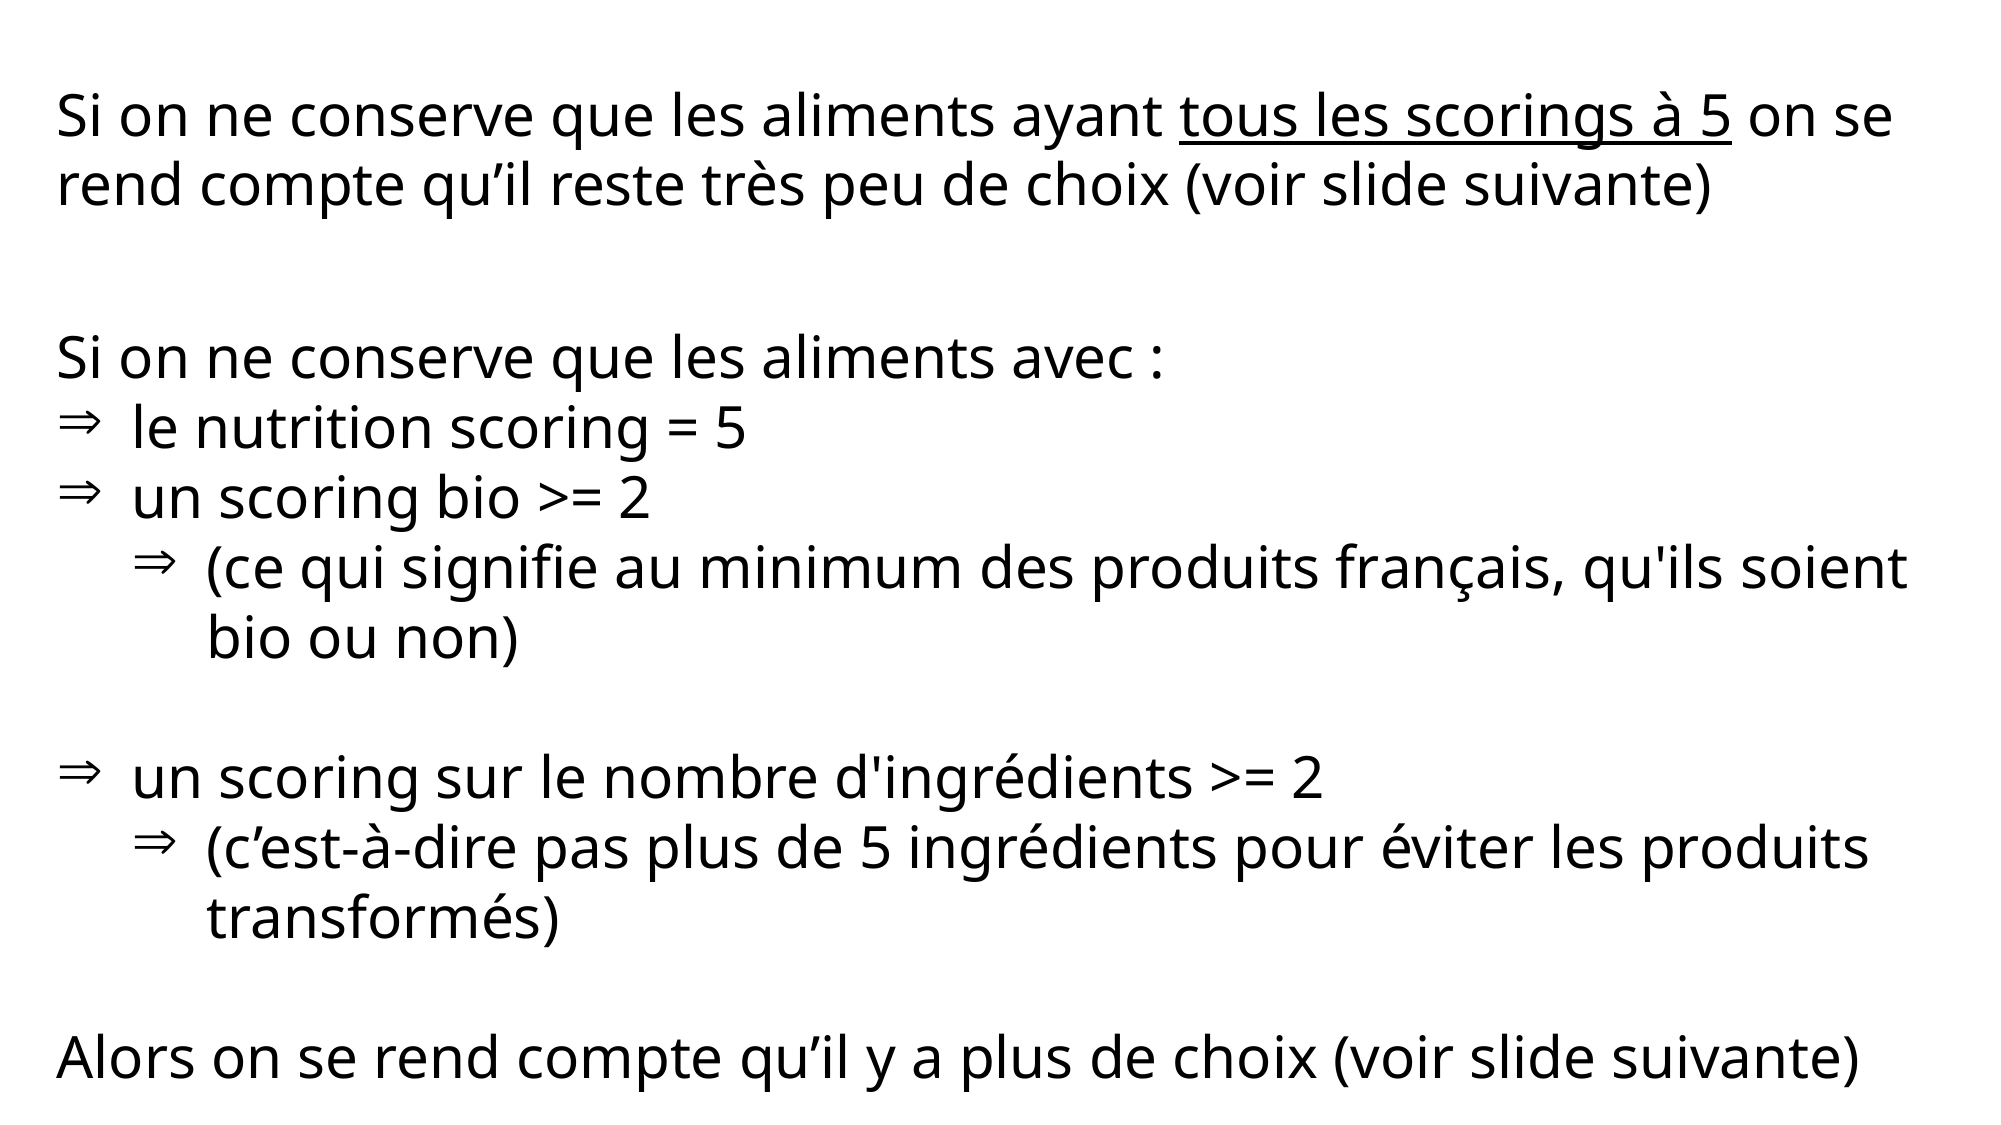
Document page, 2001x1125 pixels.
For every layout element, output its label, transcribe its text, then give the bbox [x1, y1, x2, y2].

text_box Si on ne conserve que les aliments avec : le nutrition scoring = 5 un scoring bio >= 2 (ce qui signifie au minimum des produits français, qu'ils soient bio ou non) un scoring sur le nombre d'ingrédients >= 2 (c’est-à-dire pas plus de 5 ingrédients pour éviter les produits transformés) Alors on se rend compte qu’il y a plus de choix (voir slide suivante) [41, 313, 2000, 1125]
text_box Si on ne conserve que les aliments ayant tous les scorings à 5 on se rend compte qu’il reste très peu de choix (voir slide suivante) [41, 70, 2000, 225]
